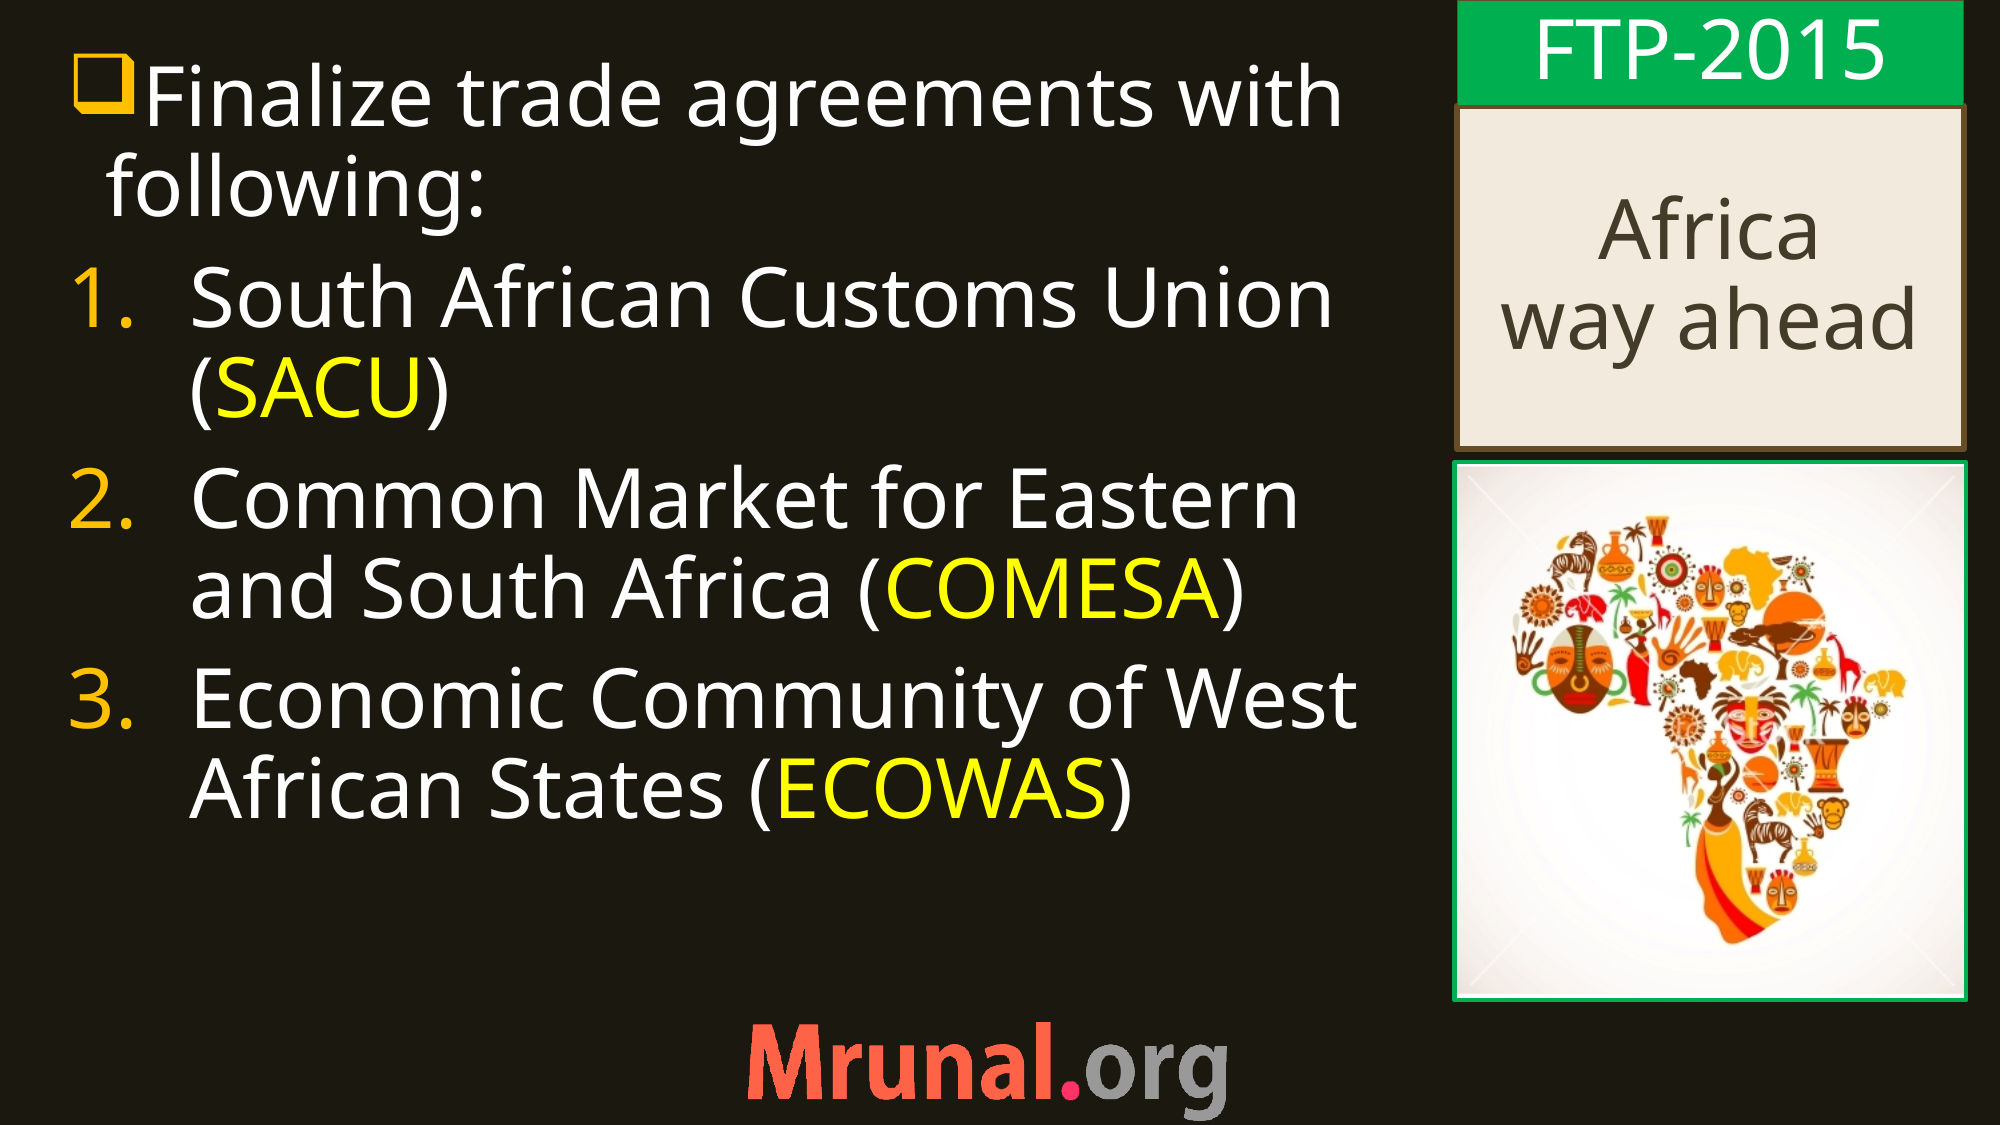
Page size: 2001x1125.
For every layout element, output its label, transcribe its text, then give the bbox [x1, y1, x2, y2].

list Finalize trade agreements with following: South African Customs Union (SACU) Common Market for Eastern and South Africa (COMESA) Economic Community of West African States (ECOWAS) [52, 47, 1447, 1014]
title Africa way ahead [1454, 103, 1967, 452]
list FTP-2015 [1457, 0, 1964, 106]
picture [741, 1014, 1230, 1125]
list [1456, 464, 1964, 999]
